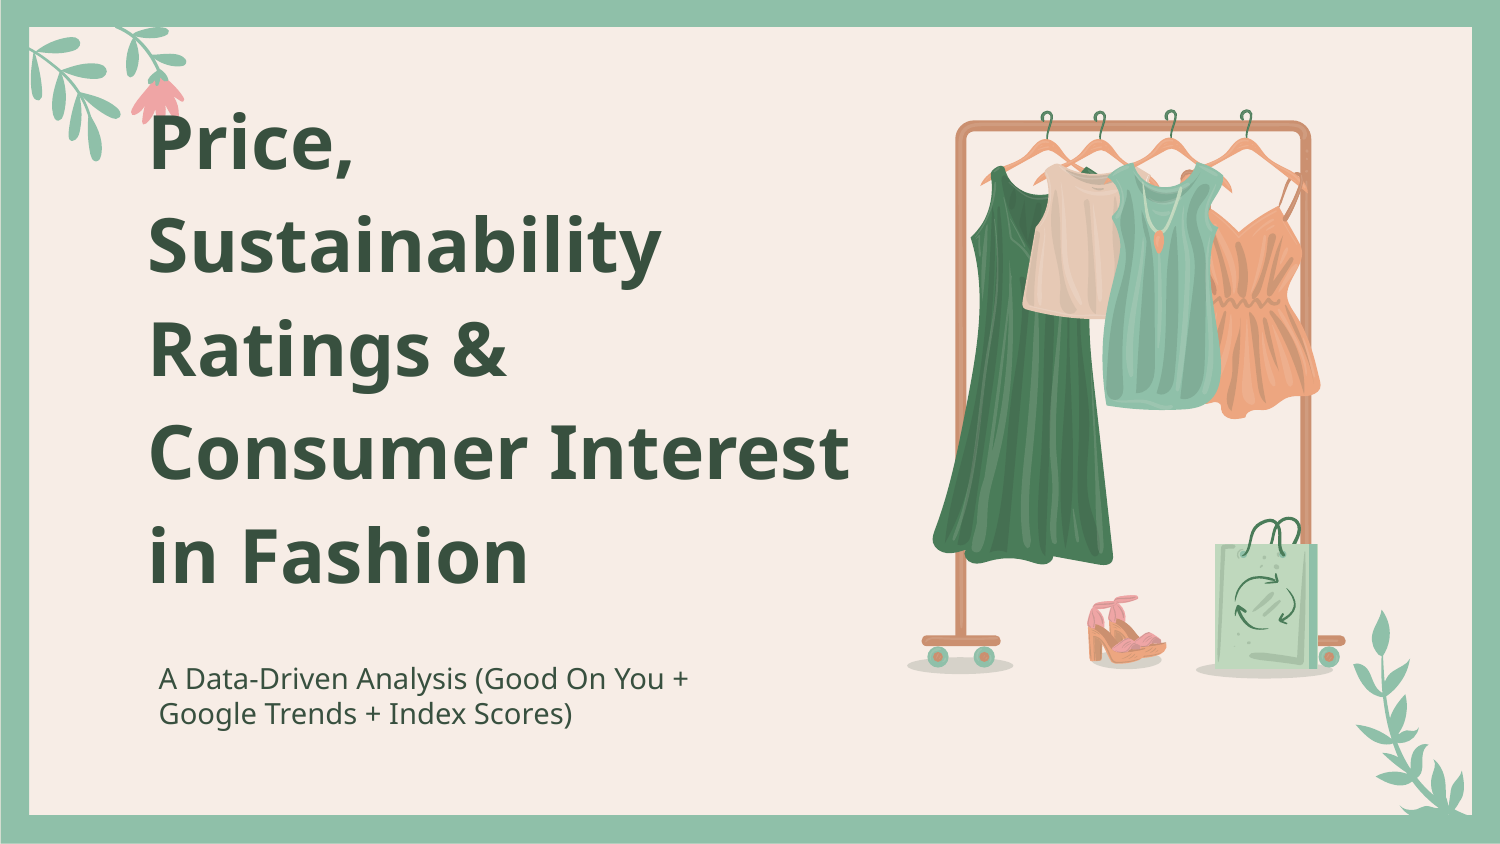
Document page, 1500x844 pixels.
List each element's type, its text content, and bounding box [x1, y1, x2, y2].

title Price, Sustainability Ratings & Consumer Interest in Fashion [132, 230, 888, 614]
subtitle A Data-Driven Analysis (Good On You + Google Trends + Index Scores) [143, 645, 750, 713]
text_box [906, 109, 1346, 679]
